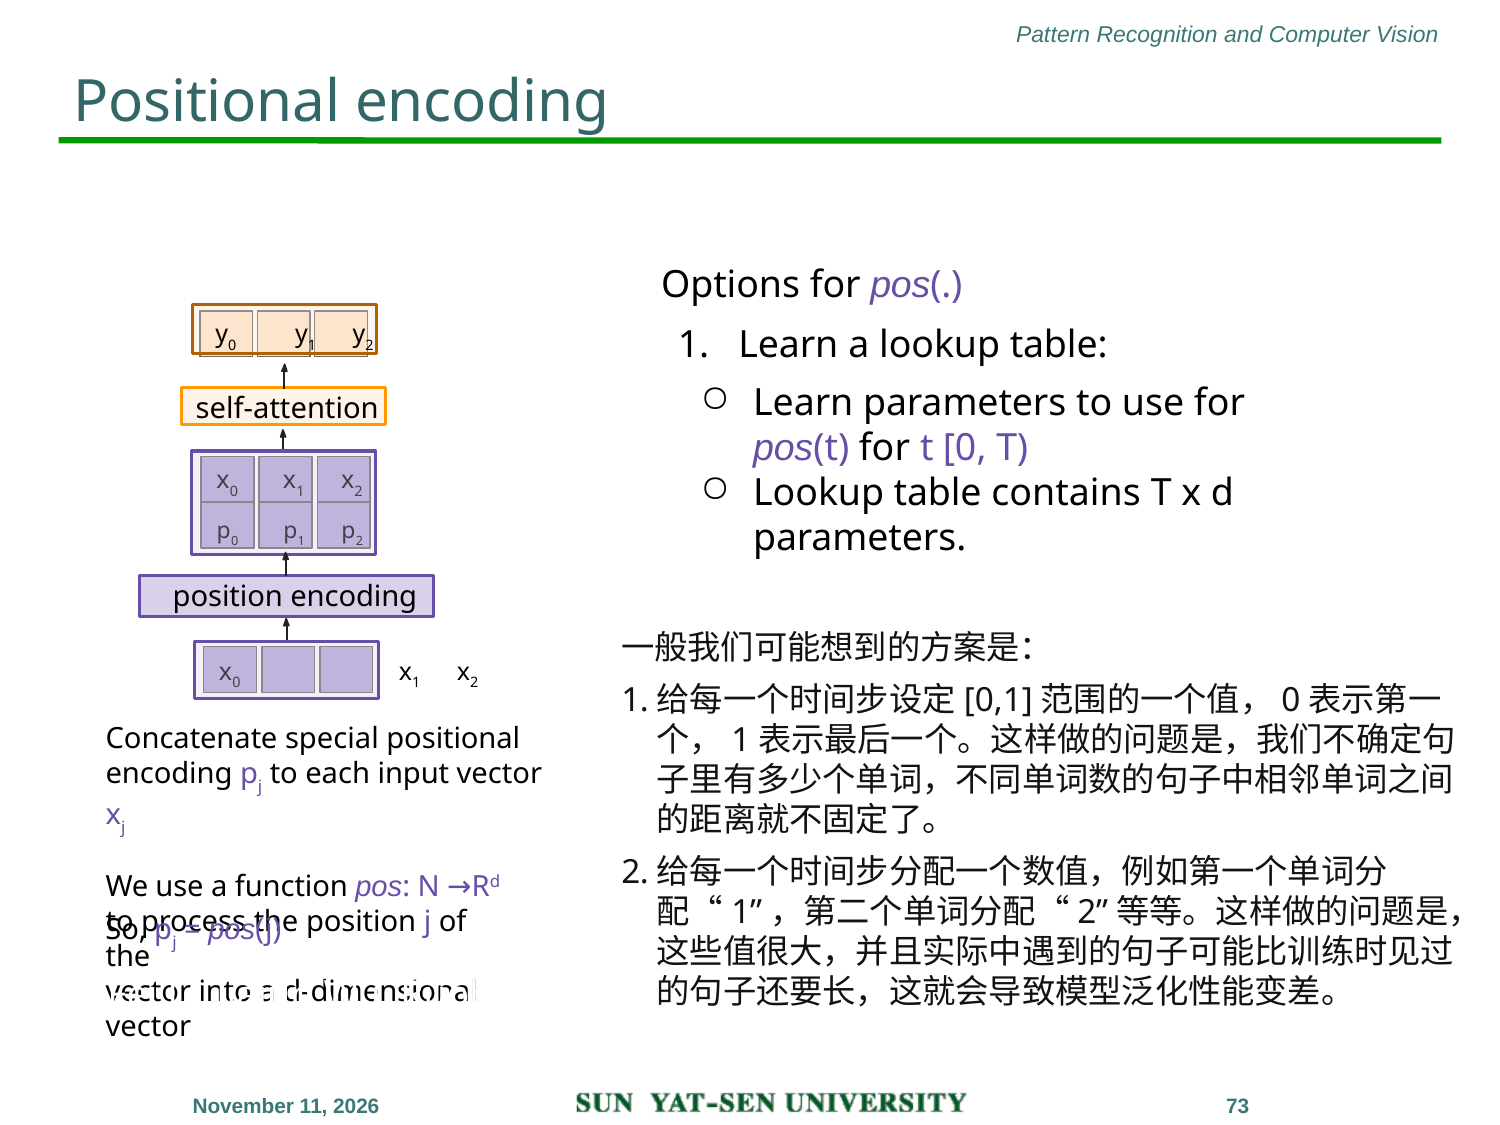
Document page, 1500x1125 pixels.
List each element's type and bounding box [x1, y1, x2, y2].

text_box [675, 318, 1180, 366]
text_box [43, 428, 1499, 1042]
text_box [192, 304, 377, 358]
title [58, 35, 1442, 141]
picture [566, 1079, 973, 1125]
text_box [181, 363, 386, 425]
text_box [659, 258, 1009, 306]
